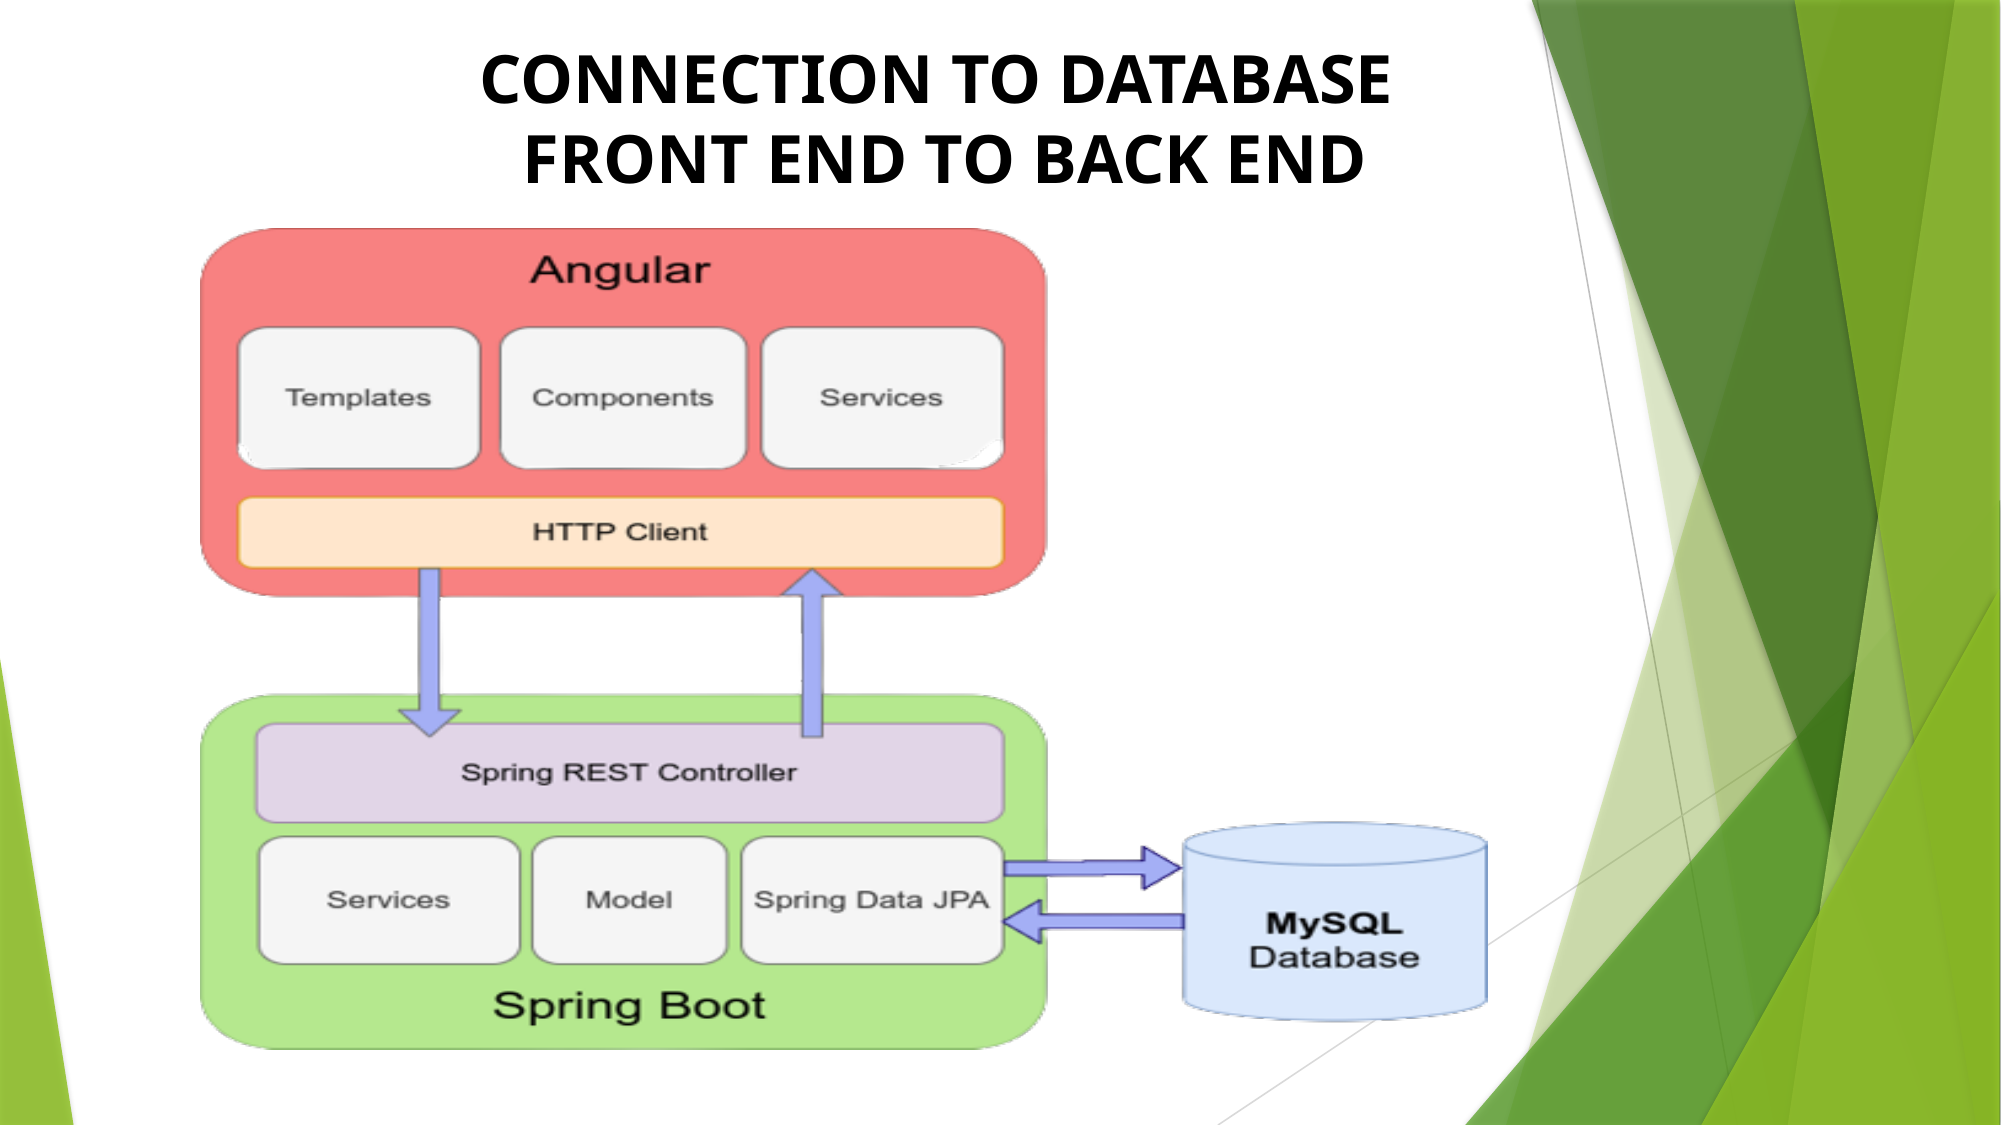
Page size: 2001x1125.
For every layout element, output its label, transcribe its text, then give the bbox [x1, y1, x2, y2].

picture [199, 227, 1488, 1051]
text_box CONNECTION TO DATABASE FRONT END TO BACK END [412, 29, 1478, 205]
